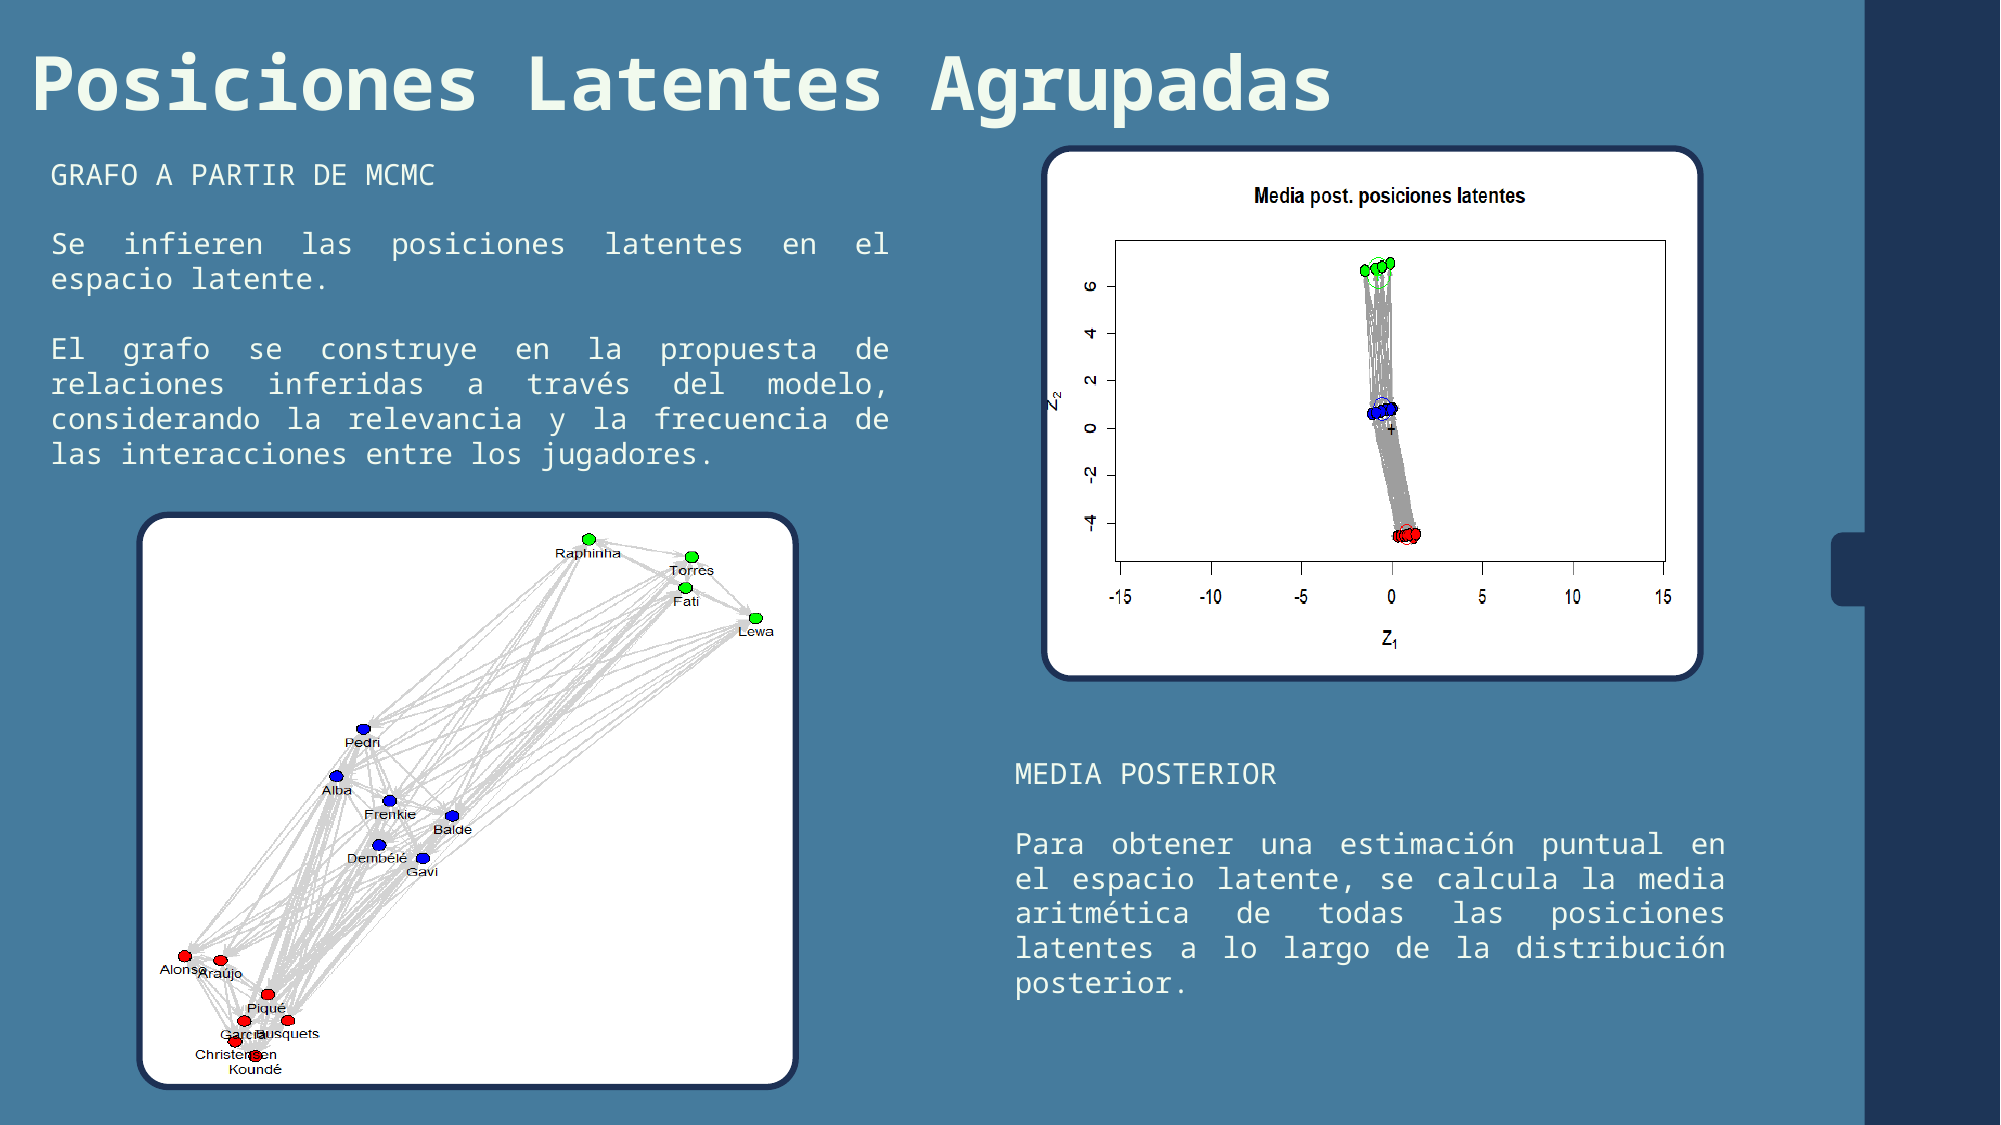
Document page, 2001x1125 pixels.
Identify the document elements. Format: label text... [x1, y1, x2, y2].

text_box [0, 0, 1863, 1125]
text_box [1043, 147, 1702, 680]
text_box [138, 513, 797, 1089]
text_box MEDIA POSTERIOR Para obtener una estimación puntual en el espacio latente, se calcula la media aritmética de todas las posiciones latentes a lo largo de la distribución posterior. [999, 747, 1741, 1008]
text_box [1829, 0, 2000, 1125]
text_box GRAFO A PARTIR DE MCMC Se infieren las posiciones latentes en el espacio latente. El grafo se construye en la propuesta de relaciones inferidas a través del modelo, considerando la relevancia y la frecuencia de las interacciones entre los jugadores. [35, 148, 905, 478]
text_box Posiciones Latentes Agrupadas [15, 28, 1790, 133]
